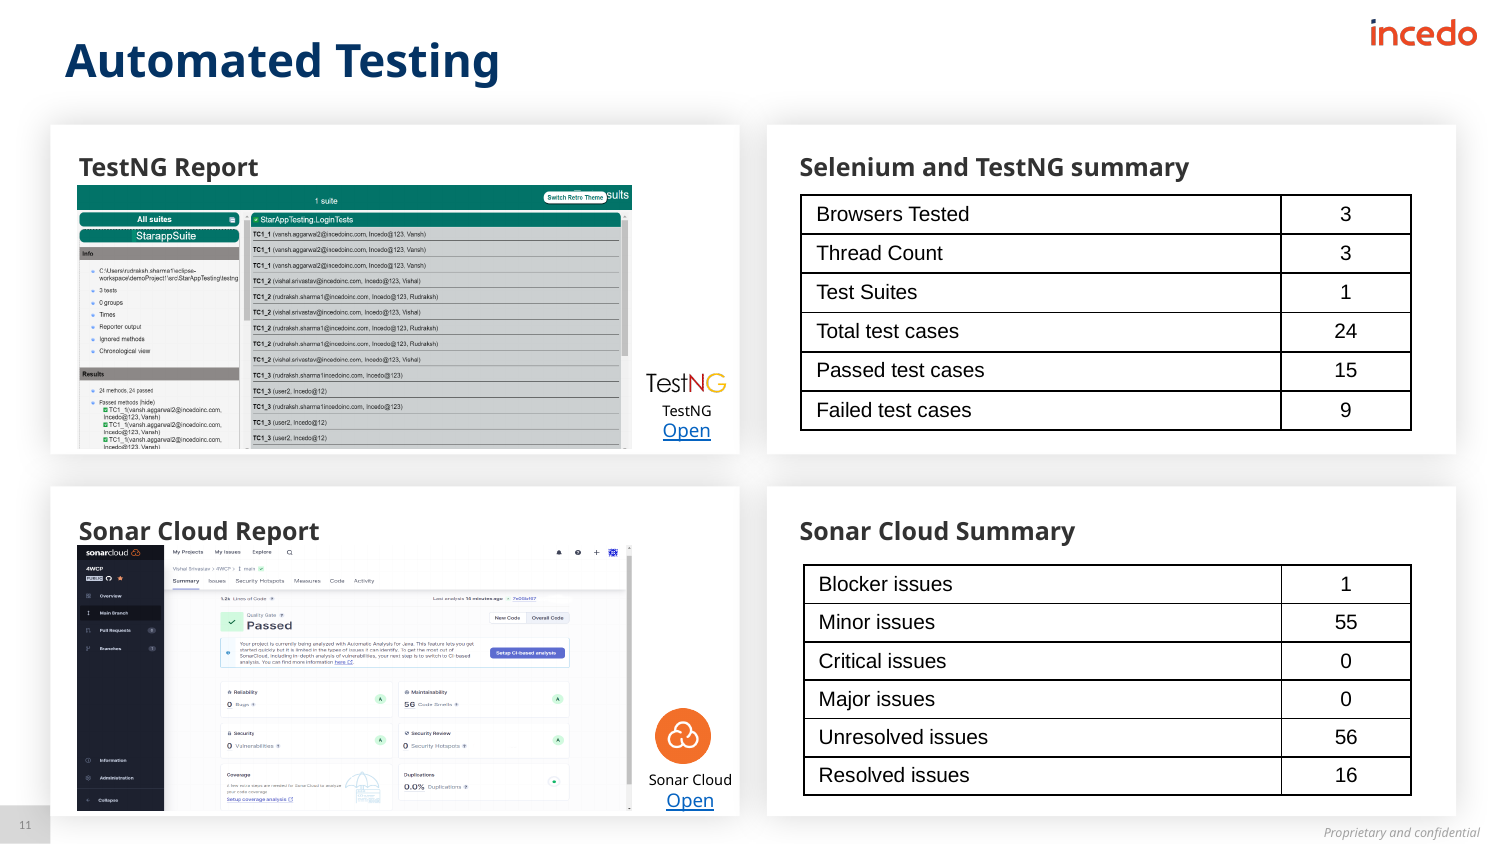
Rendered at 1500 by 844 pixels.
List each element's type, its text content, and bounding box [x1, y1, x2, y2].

table_cell 0 [1282, 643, 1410, 679]
table_cell Total test cases [802, 313, 1280, 351]
table_cell 24 [1282, 313, 1410, 351]
text_box Selenium and TestNG summary [784, 143, 1457, 189]
table_cell Minor issues [805, 604, 1281, 641]
table_cell 16 [1282, 758, 1410, 794]
table_header Blocker issues [805, 566, 1281, 603]
table_cell Failed test cases [802, 392, 1280, 429]
table_header 3 [1282, 196, 1410, 233]
table_header 1 [1282, 566, 1410, 603]
table_cell 9 [1282, 392, 1410, 429]
text_box [48, 484, 742, 818]
table_cell Thread Count [802, 235, 1280, 272]
picture [640, 359, 732, 408]
slide_number 11 [0, 805, 51, 844]
text_box [48, 123, 742, 457]
text_box [765, 123, 1458, 457]
picture [655, 708, 711, 764]
table_cell Test Suites [802, 274, 1280, 312]
text_box TestNG Report [63, 143, 736, 189]
text_box TestNG Open [636, 394, 750, 454]
picture [1363, 13, 1485, 51]
table_cell 56 [1282, 719, 1410, 756]
table_cell 55 [1282, 604, 1410, 641]
table_cell Passed test cases [802, 353, 1280, 390]
table_cell Unresolved issues [805, 719, 1281, 756]
table_cell Critical issues [805, 643, 1281, 679]
table_cell 3 [1282, 235, 1410, 272]
table_cell Resolved issues [805, 758, 1281, 794]
picture [76, 185, 632, 450]
text_box Sonar Cloud Summary [784, 507, 1457, 553]
table_cell Major issues [805, 681, 1281, 718]
text_box Automated Testing [50, 23, 1113, 112]
table_cell 0 [1282, 681, 1410, 718]
text_box Sonar Cloud Report [63, 507, 736, 553]
picture [76, 545, 632, 811]
table_cell 15 [1282, 353, 1410, 390]
text_box [765, 484, 1458, 818]
text_box Sonar Cloud Open [627, 763, 754, 824]
table_cell 1 [1282, 274, 1410, 312]
table_header Browsers Tested [802, 196, 1280, 233]
